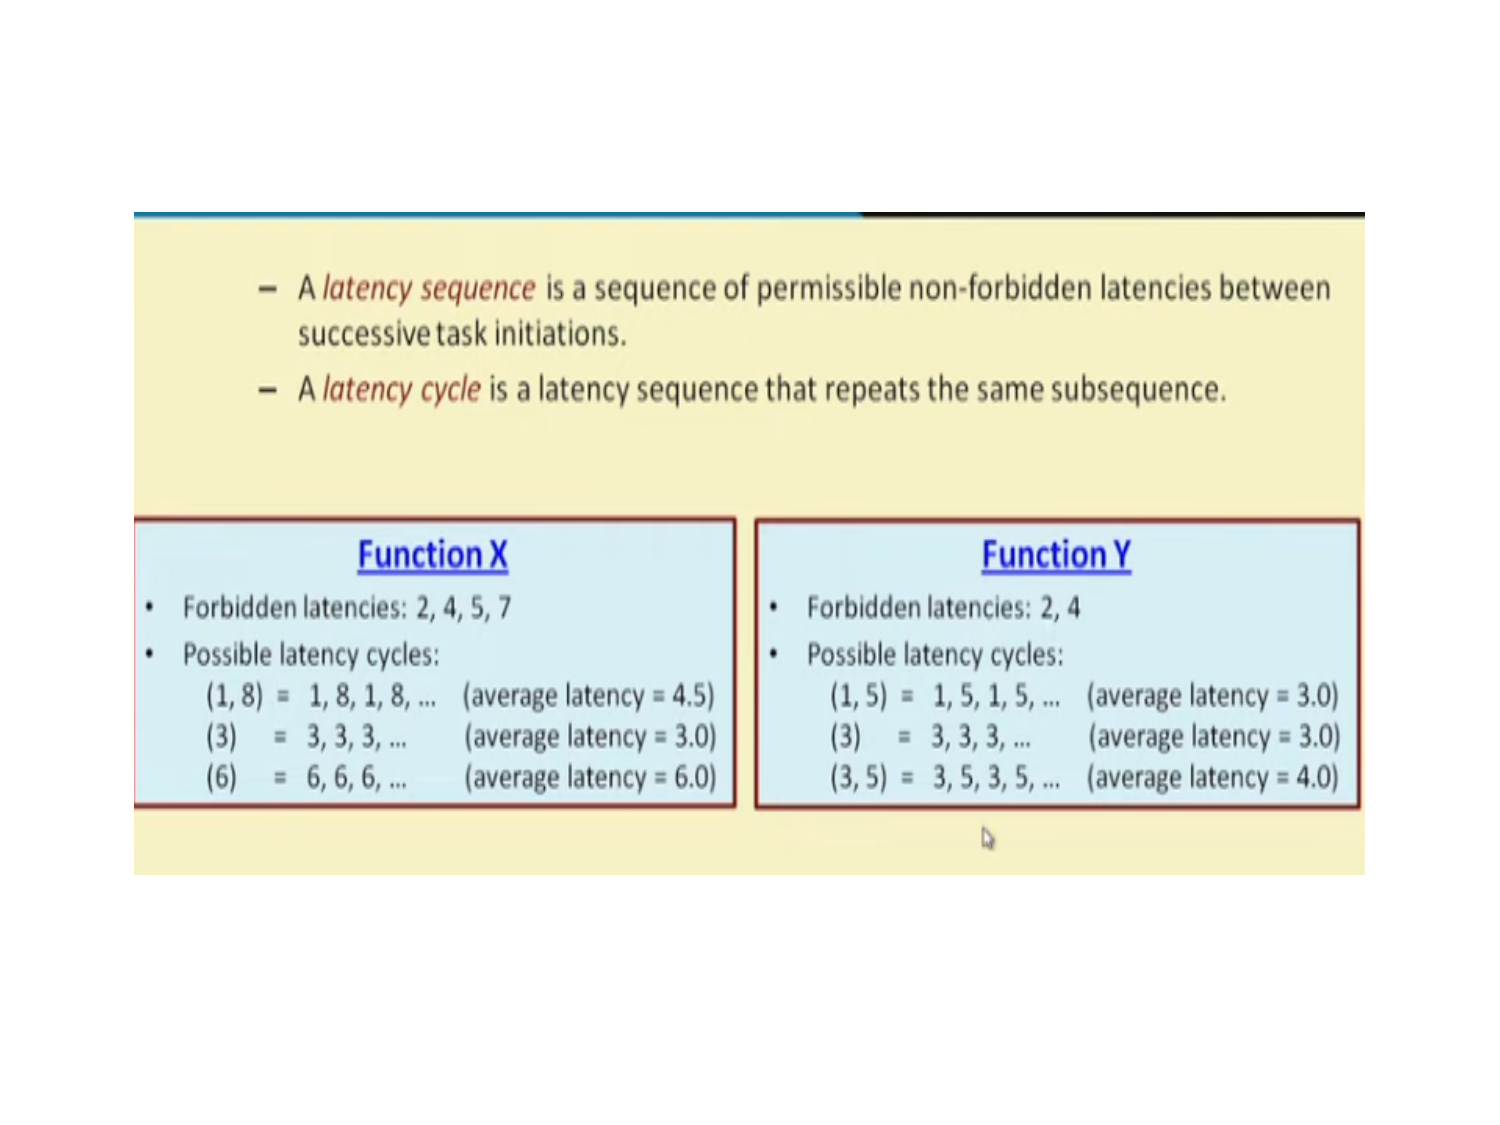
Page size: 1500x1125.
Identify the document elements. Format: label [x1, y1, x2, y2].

picture [134, 212, 1366, 876]
